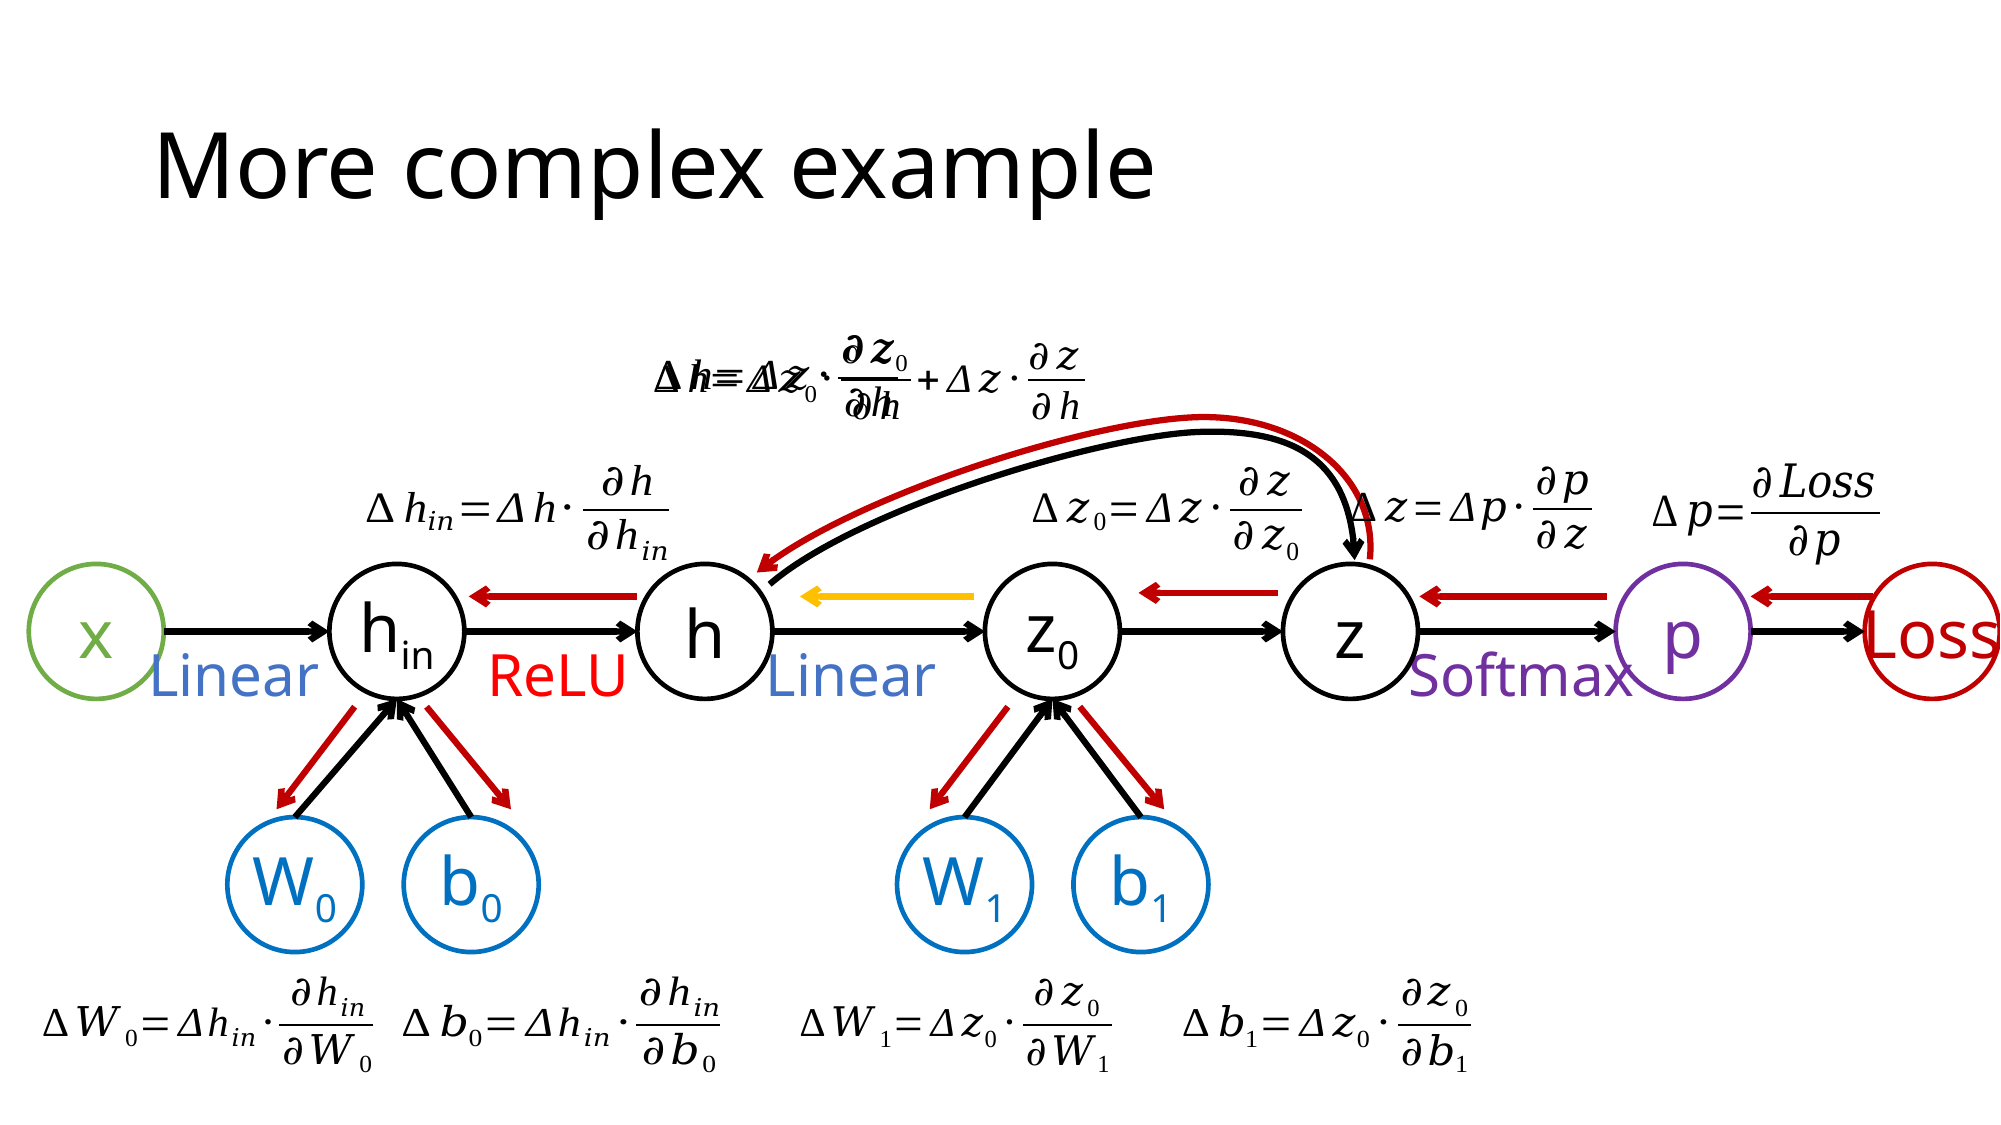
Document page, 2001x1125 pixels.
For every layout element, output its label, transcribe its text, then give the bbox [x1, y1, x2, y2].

text_box ReLU [487, 637, 629, 708]
text_box hin [328, 562, 466, 698]
text_box z0 [983, 572, 1121, 698]
text_box p [1614, 562, 1752, 700]
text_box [929, 706, 1008, 810]
text_box b1 [1072, 816, 1210, 954]
text_box W0 [226, 816, 364, 954]
text_box Loss [1863, 562, 2000, 700]
title More complex example [137, 59, 1863, 278]
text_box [294, 698, 396, 818]
text_box [769, 561, 1334, 585]
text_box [396, 698, 472, 818]
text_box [964, 698, 1052, 818]
text_box x [27, 562, 165, 700]
text_box W1 [896, 816, 1034, 954]
text_box h [636, 562, 774, 700]
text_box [276, 706, 355, 810]
text_box z [1281, 562, 1419, 700]
text_box Linear [148, 637, 320, 708]
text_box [426, 706, 511, 810]
text_box [756, 416, 1372, 573]
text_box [1079, 706, 1165, 810]
text_box Softmax [1408, 637, 1635, 708]
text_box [1052, 698, 1141, 818]
text_box Linear [765, 637, 937, 708]
text_box b0 [402, 816, 540, 954]
